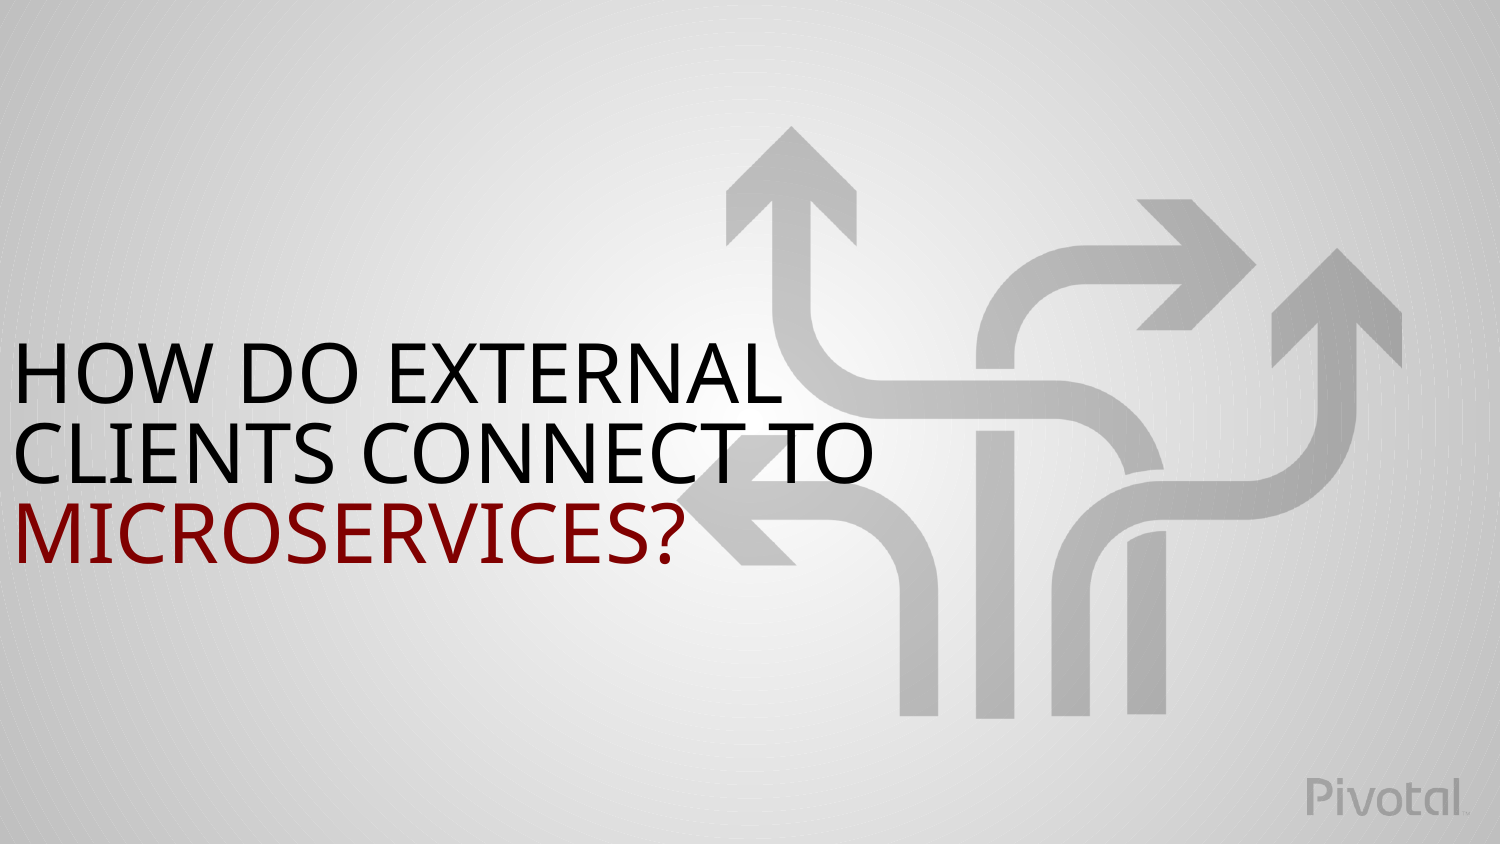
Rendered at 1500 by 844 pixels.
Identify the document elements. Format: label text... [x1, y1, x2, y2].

picture [675, 58, 1470, 816]
text_box HOW DO EXTERNAL CLIENTS CONNECT TO MICROSERVICES? [0, 331, 670, 587]
